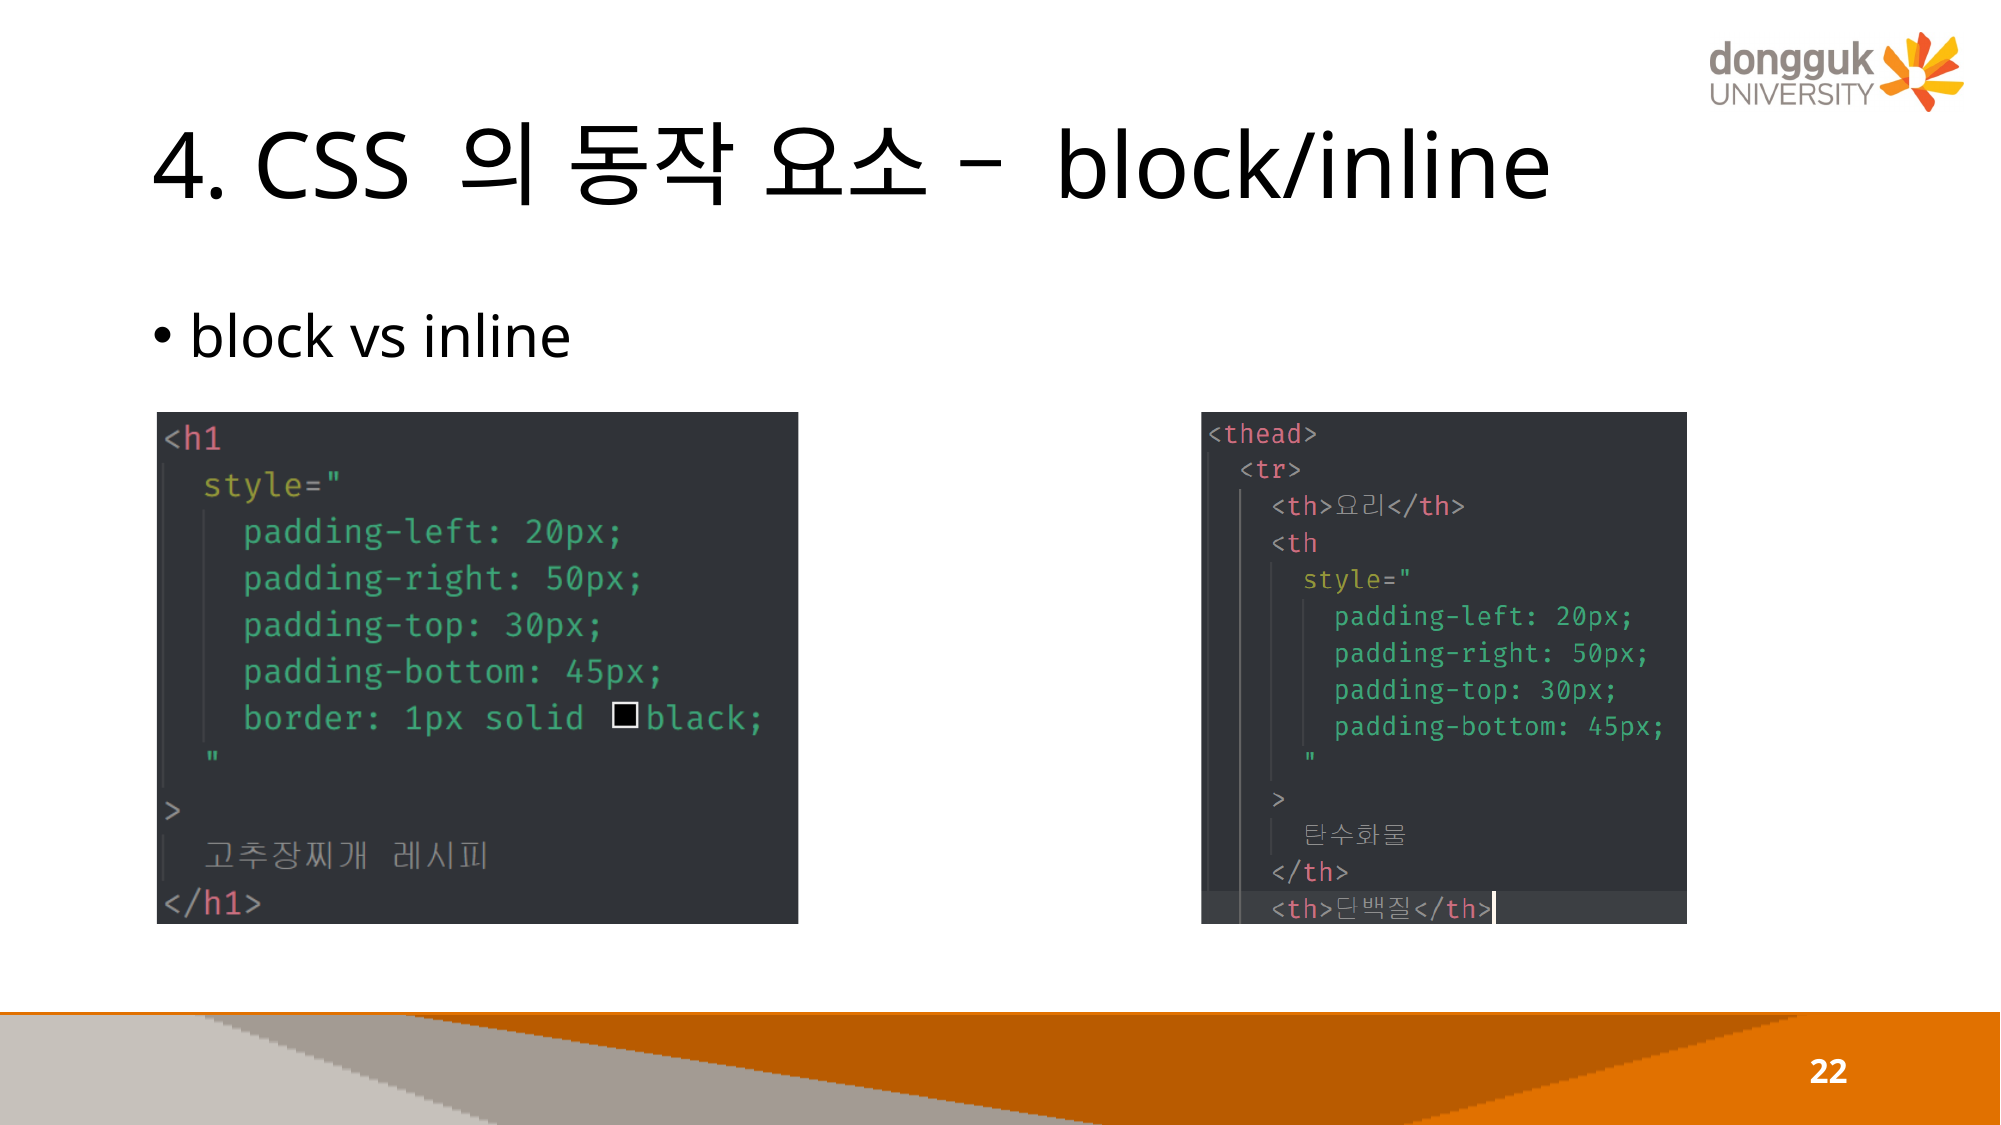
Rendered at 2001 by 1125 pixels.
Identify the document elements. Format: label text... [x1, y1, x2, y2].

title 4. CSS 의 동작 요소 – block/inline [137, 59, 1863, 278]
list block vs inline [137, 299, 1863, 1014]
picture [0, 1015, 2000, 1125]
slide_number 22 [1412, 1042, 1863, 1103]
picture [1201, 412, 1688, 924]
picture [156, 412, 799, 924]
picture [1710, 32, 1964, 112]
